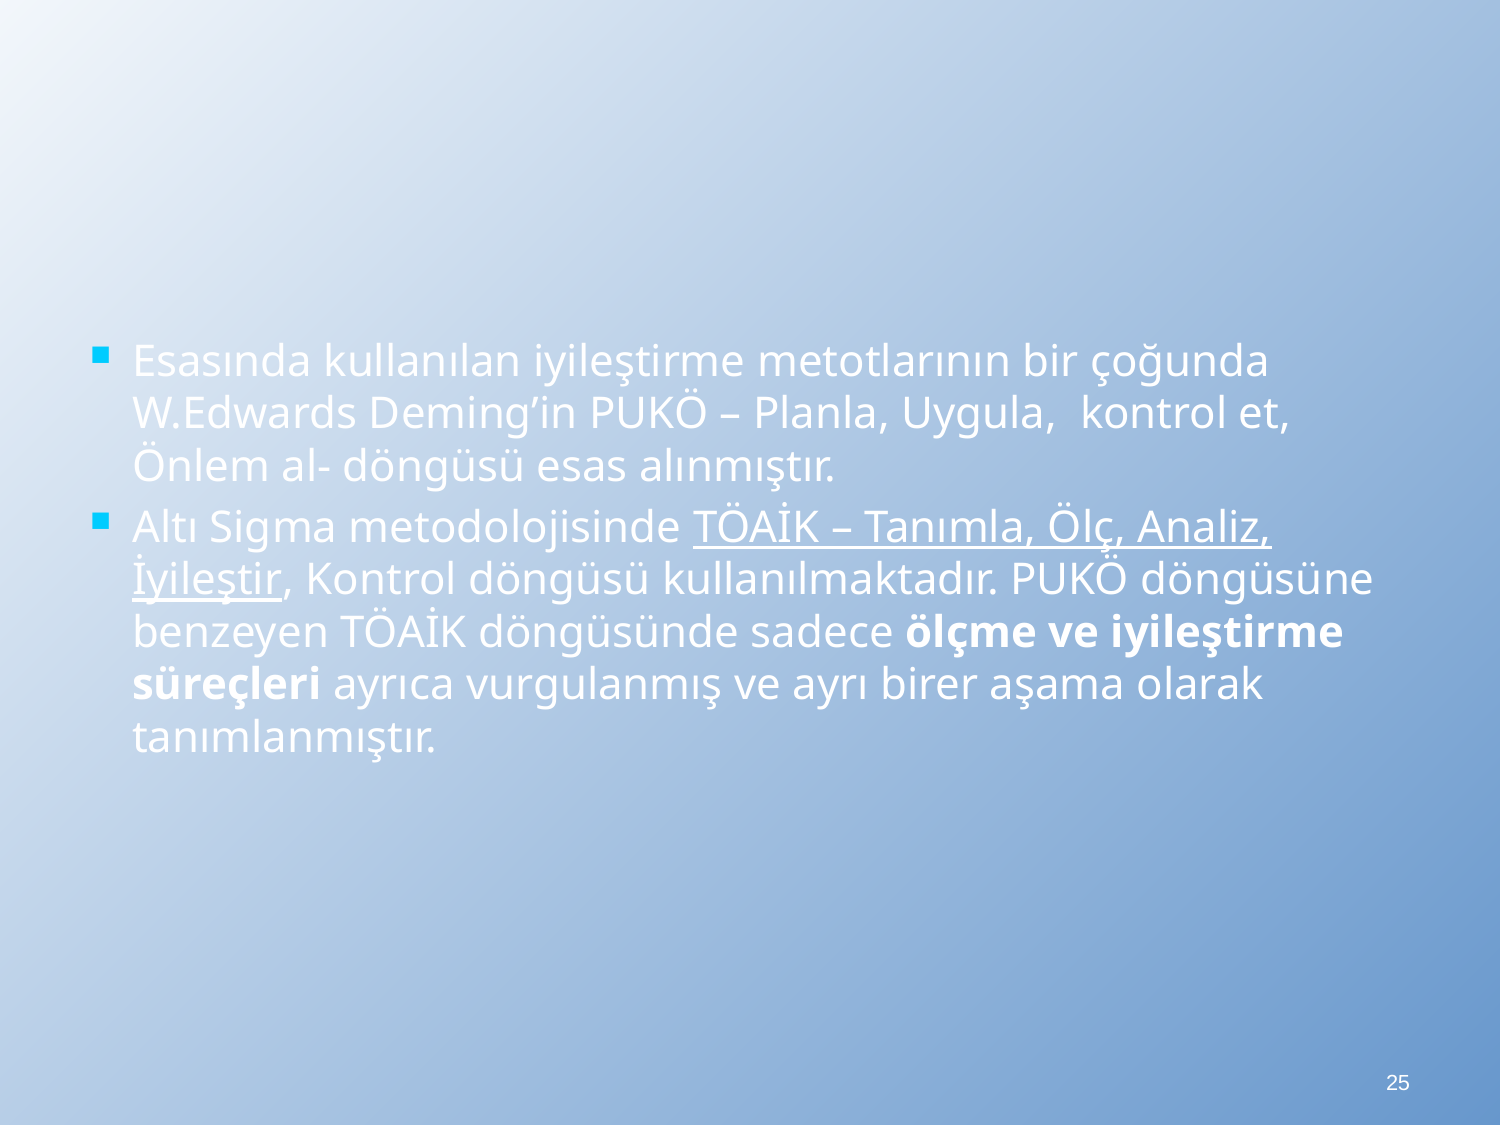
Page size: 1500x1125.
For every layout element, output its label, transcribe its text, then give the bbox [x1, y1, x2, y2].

list Esasında kullanılan iyileştirme metotlarının bir çoğunda W.Edwards Deming’in PUKÖ – Planla, Uygula, kontrol et, Önlem al- döngüsü esas alınmıştır. Altı Sigma metodolojisinde TÖAİK – Tanımla, Ölç, Analiz, İyileştir, Kontrol döngüsü kullanılmaktadır. PUKÖ döngüsüne benzeyen TÖAİK döngüsünde sadece ölçme ve iyileştirme süreçleri ayrıca vurgulanmış ve ayrı birer aşama olarak tanımlanmıştır. [74, 324, 1426, 1001]
slide_number 25 [1074, 1024, 1426, 1103]
